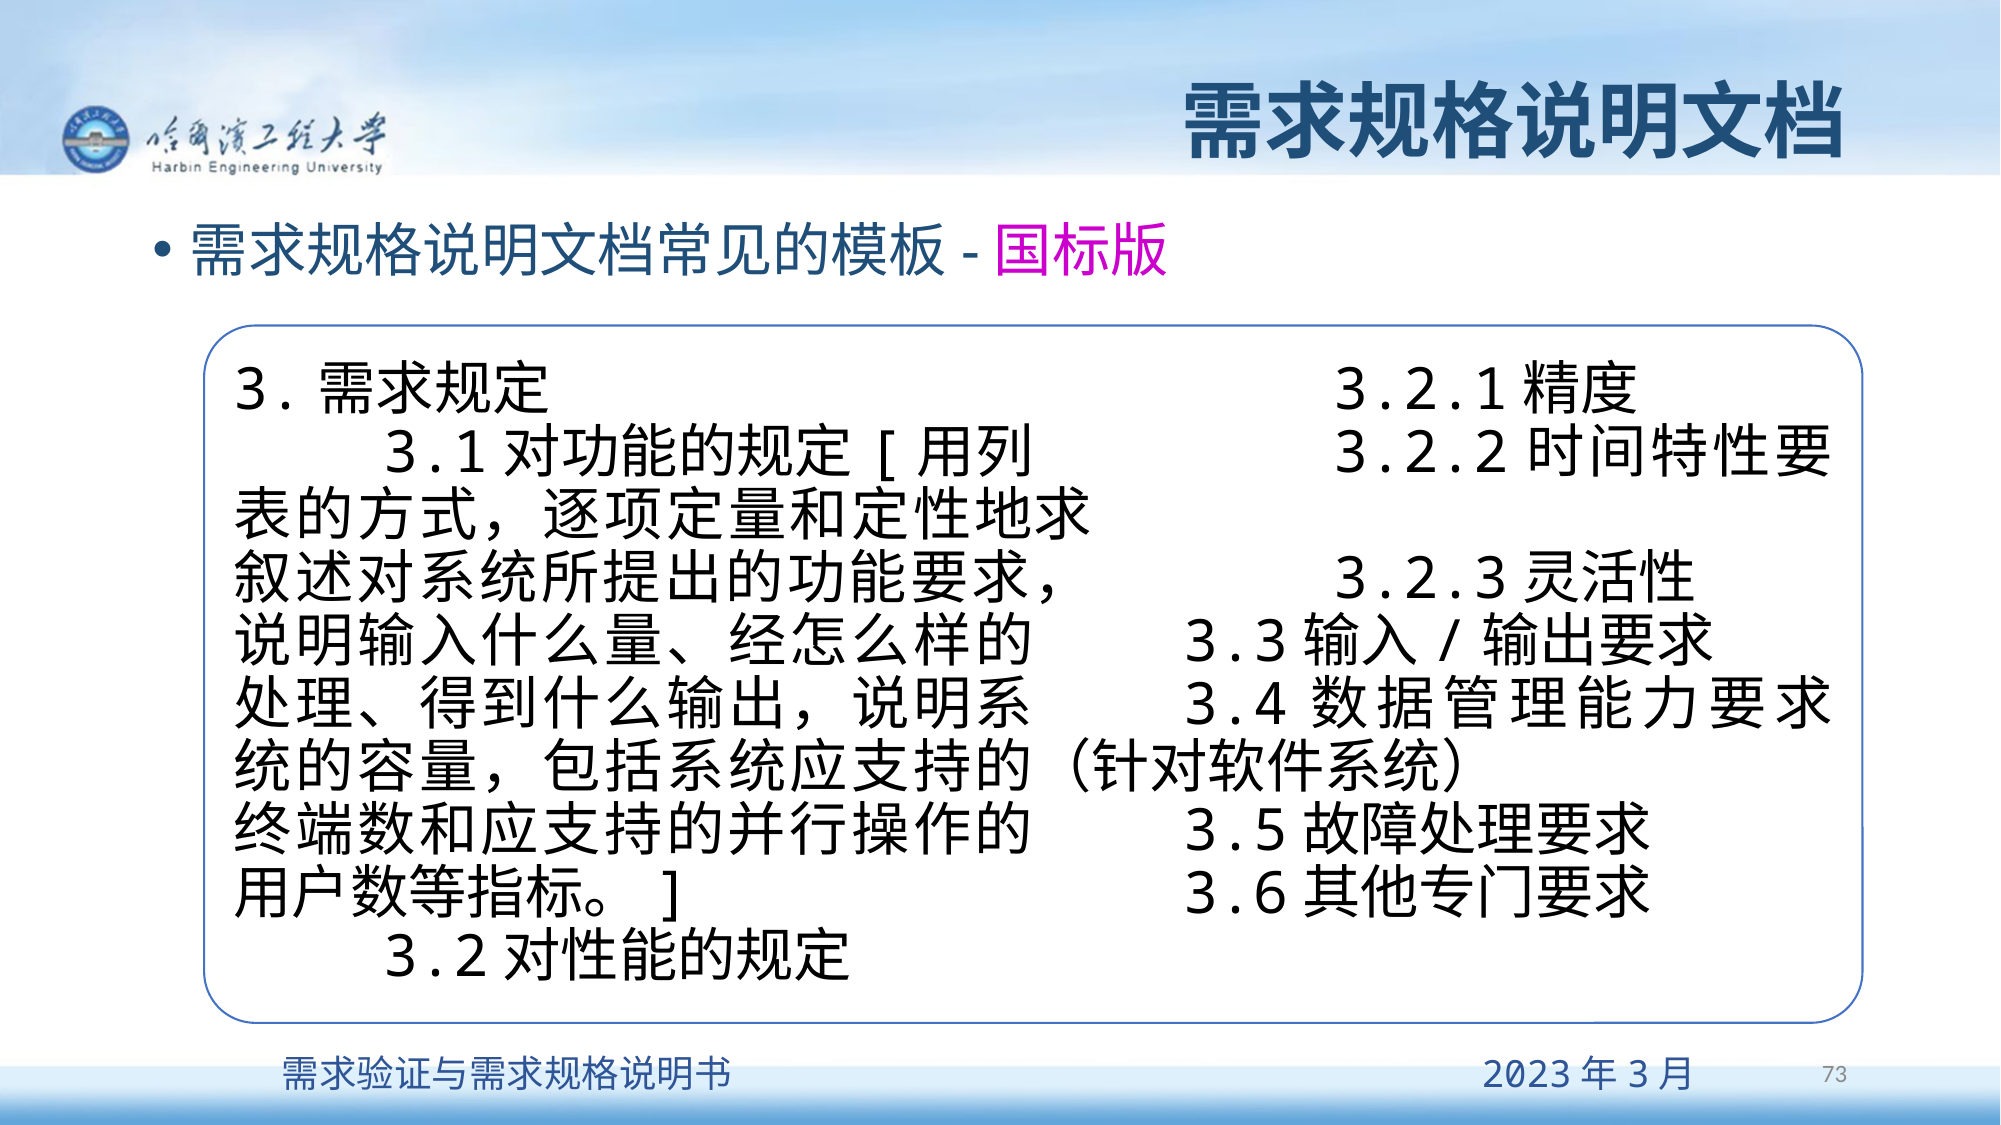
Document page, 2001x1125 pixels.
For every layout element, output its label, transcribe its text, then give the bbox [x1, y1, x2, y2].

slide_number 73 [1412, 1042, 1863, 1103]
picture [0, 0, 2001, 1125]
title 需求规格说明文档 [137, 47, 1863, 203]
text_box [454, 373, 1546, 502]
list 需求规格说明文档常见的模板-国标版 [137, 213, 1647, 927]
text_box 3.需求规定 3.1对功能的规定[用列表的方式，逐项定量和定性地叙述对系统所提出的功能要求，说明输入什么量、经怎么样的处理、得到什么输出，说明系统的容量，包括系统应支持的终端数和应支持的并行操作的用户数等指标。] 3.2对性能的规定 3.2.1精度 3.2.2时间特性要求 3.2.3灵活性 3.3输入/输出要求 3.4数据管理能力要求（针对软件系统） 3.5故障处理要求 3.6其他专门要求 [203, 324, 1864, 1024]
